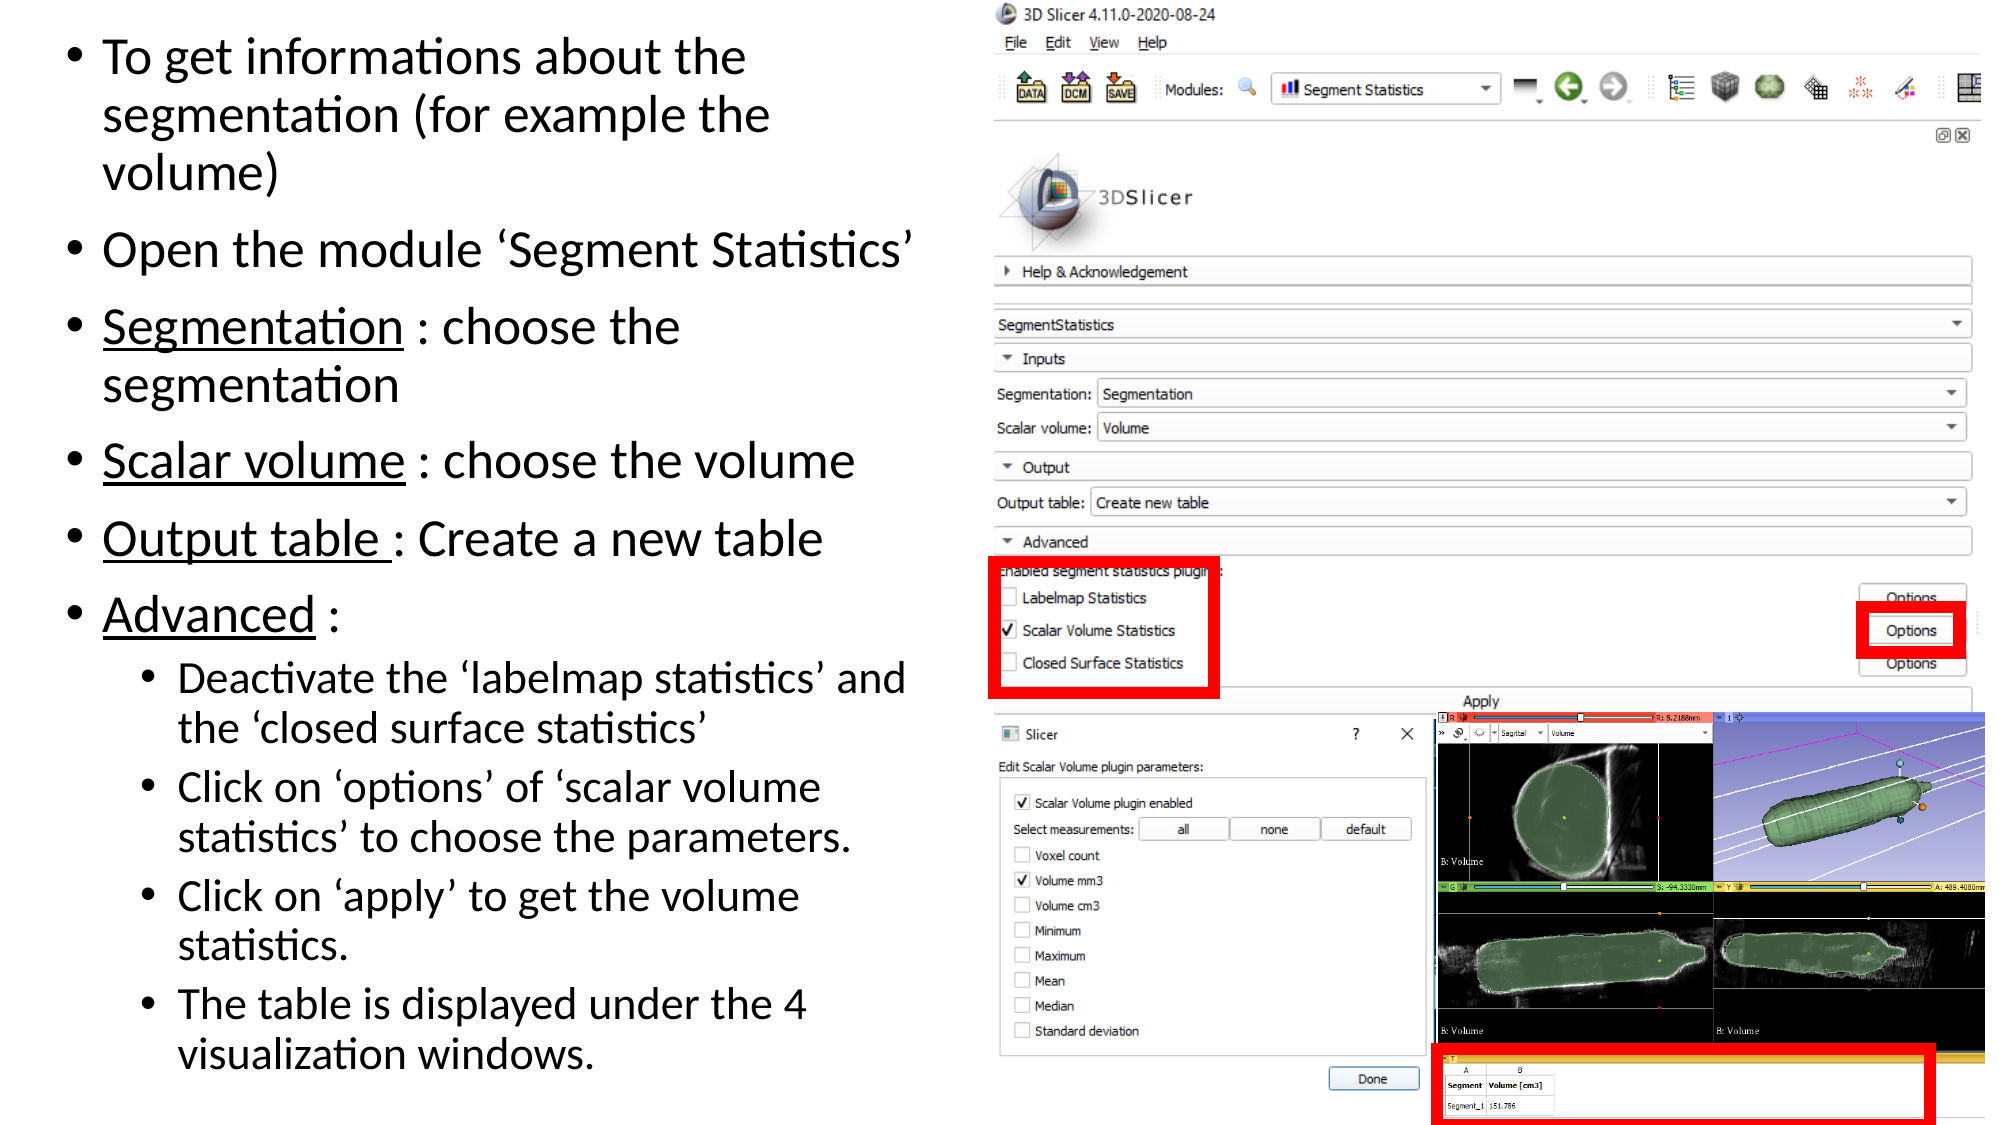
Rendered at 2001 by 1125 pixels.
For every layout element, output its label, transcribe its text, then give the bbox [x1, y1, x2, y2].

list To get informations about the segmentation (for example the volume) Open the module ‘Segment Statistics’ Segmentation : choose the segmentation Scalar volume : choose the volume Output table : Create a new table Advanced : Deactivate the ‘labelmap statistics’ and the ‘closed surface statistics’ Click on ‘options’ of ‘scalar volume statistics’ to choose the parameters. Click on ‘apply’ to get the volume statistics. The table is displayed under the 4 visualization windows. [50, 20, 943, 1103]
picture [994, 0, 1985, 1119]
text_box [1436, 1119, 1931, 1125]
